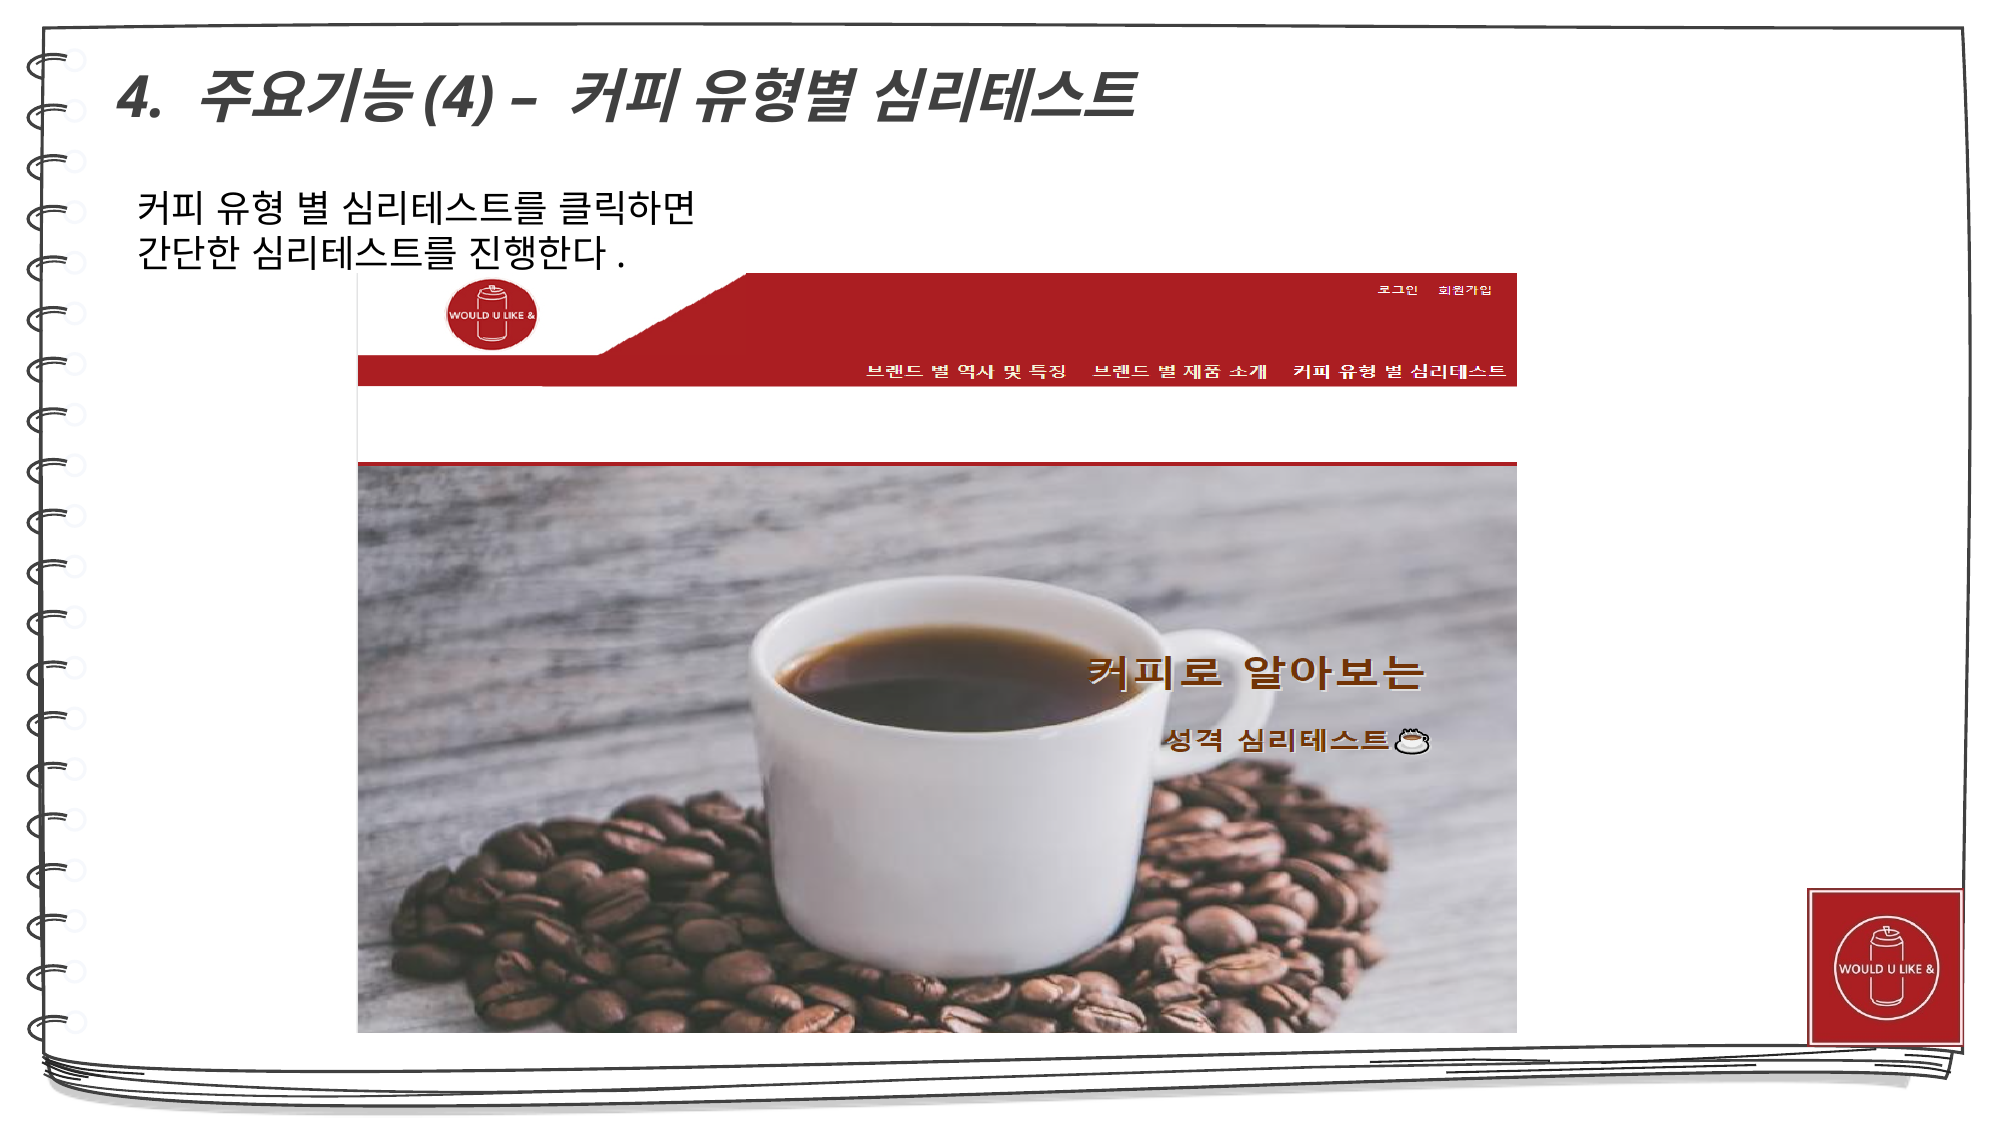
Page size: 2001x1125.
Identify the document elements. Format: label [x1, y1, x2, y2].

picture [1807, 888, 1964, 1047]
picture [355, 273, 1517, 1033]
text_box [27, 23, 1971, 1107]
